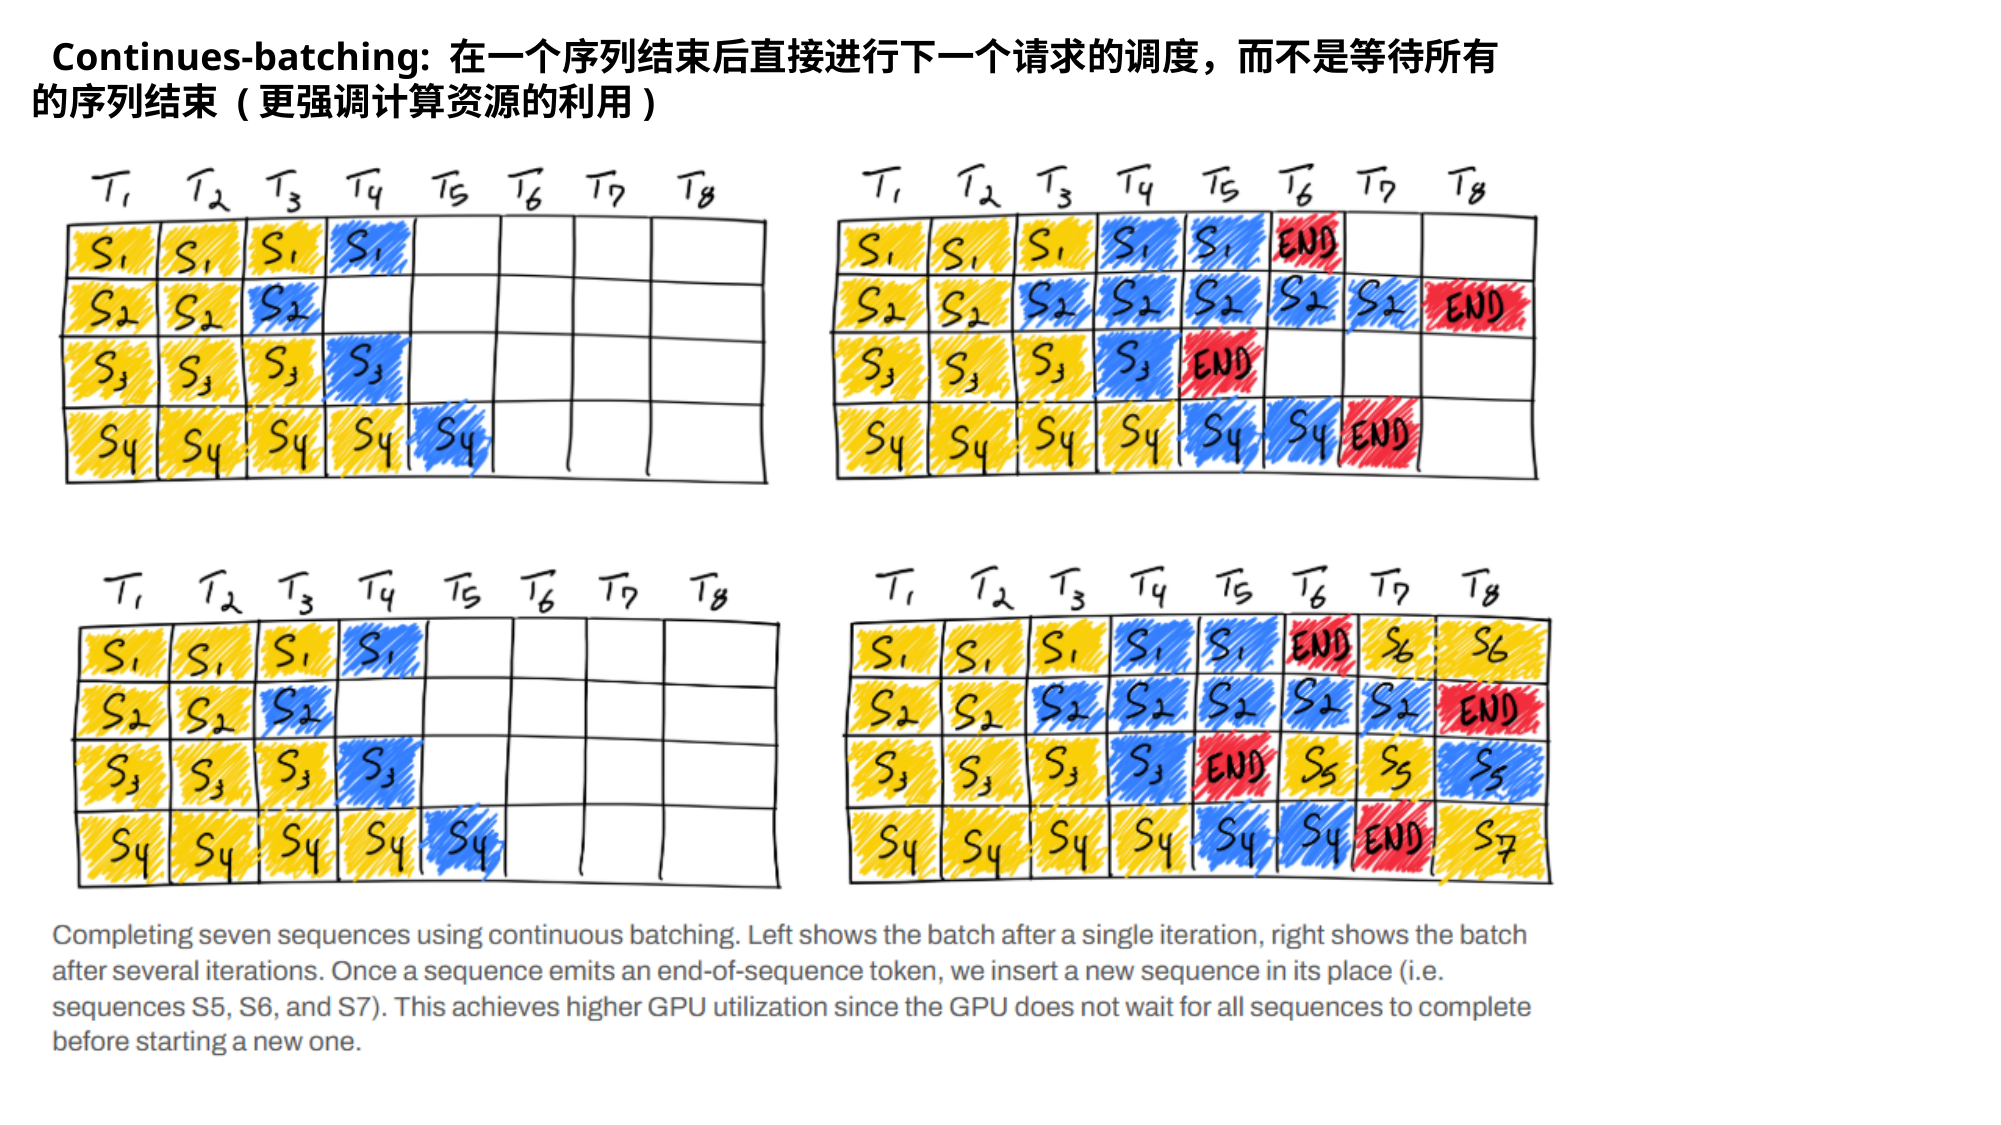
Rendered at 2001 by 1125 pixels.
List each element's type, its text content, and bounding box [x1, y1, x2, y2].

picture [17, 131, 1572, 505]
text_box Continues-batching: 在一个序列结束后直接进行下一个请求的调度，而不是等待所有的序列结束 (更强调计算资源的利用) [17, 25, 1524, 131]
picture [25, 537, 1564, 1057]
